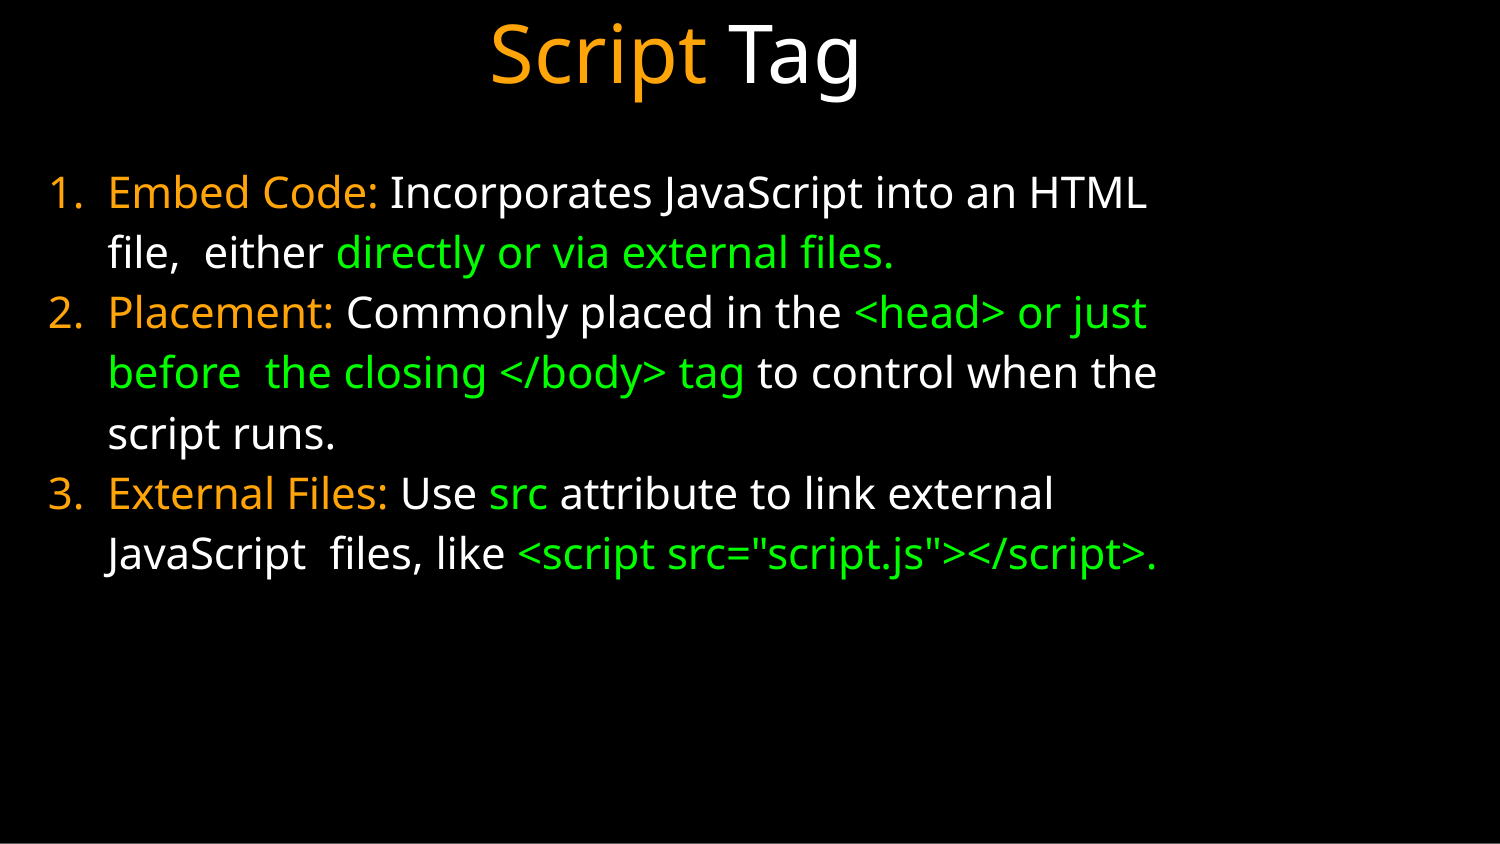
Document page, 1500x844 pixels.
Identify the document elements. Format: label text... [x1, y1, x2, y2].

text_box Embed Code: Incorporates JavaScript into an HTML file, either directly or via external files. Placement: Commonly placed in the <head> or just before the closing </body> tag to control when the script runs. External Files: Use src attribute to link external JavaScript files, like <script src="script.js"></script>. [45, 155, 1236, 640]
title Script Tag [487, 0, 1012, 144]
